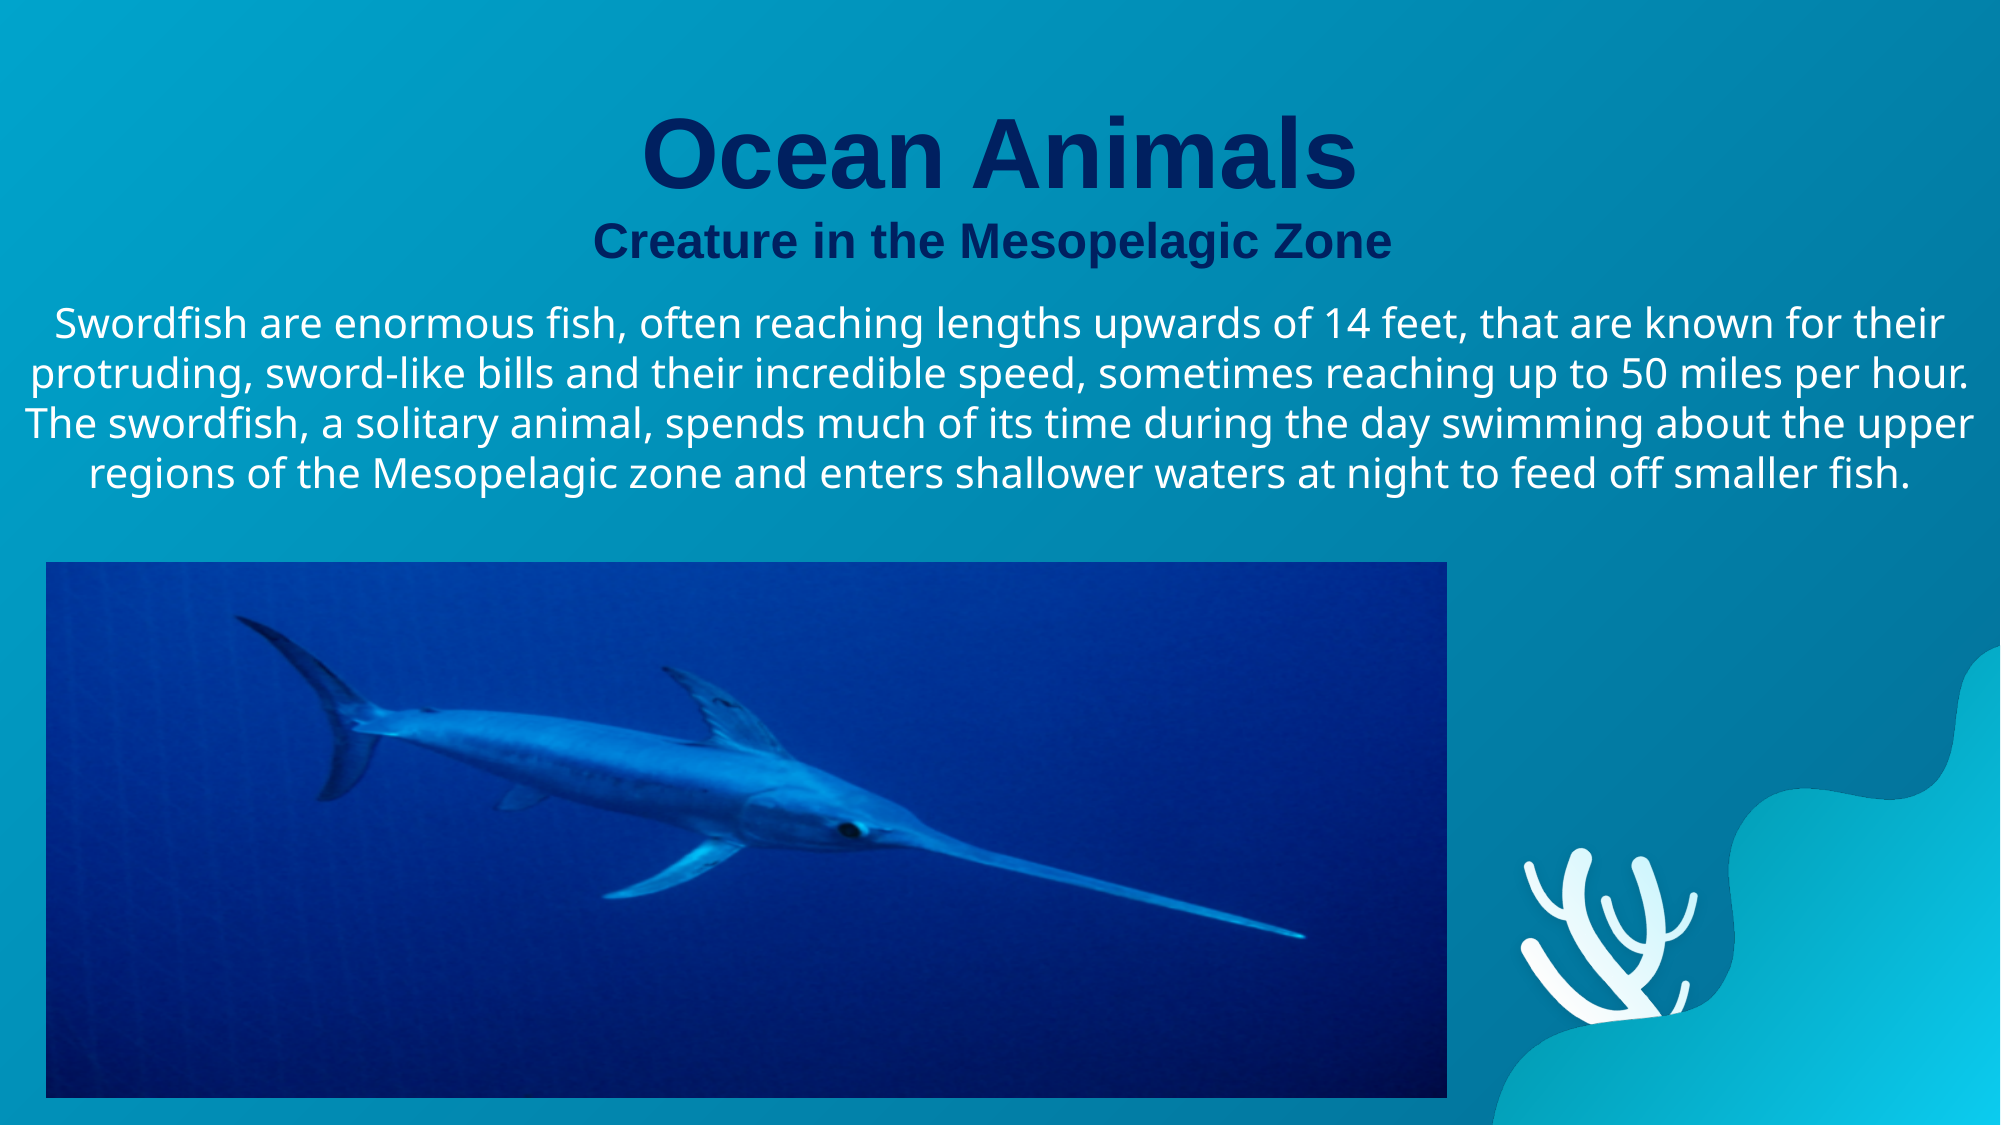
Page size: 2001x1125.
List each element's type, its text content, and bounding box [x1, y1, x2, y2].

picture [1494, 647, 2001, 1125]
text_box Swordfish are enormous fish, often reaching lengths upwards of 14 feet, that are known for their protruding, sword-like bills and their incredible speed, sometimes reaching up to 50 miles per hour. The swordfish, a solitary animal, spends much of its time during the day swimming about the upper regions of the Mesopelagic zone and enters shallower waters at night to feed off smaller fish. [0, 289, 2000, 504]
text_box Ocean Animals Creature in the Mesopelagic Zone [329, 81, 1671, 276]
picture [47, 563, 1446, 1097]
